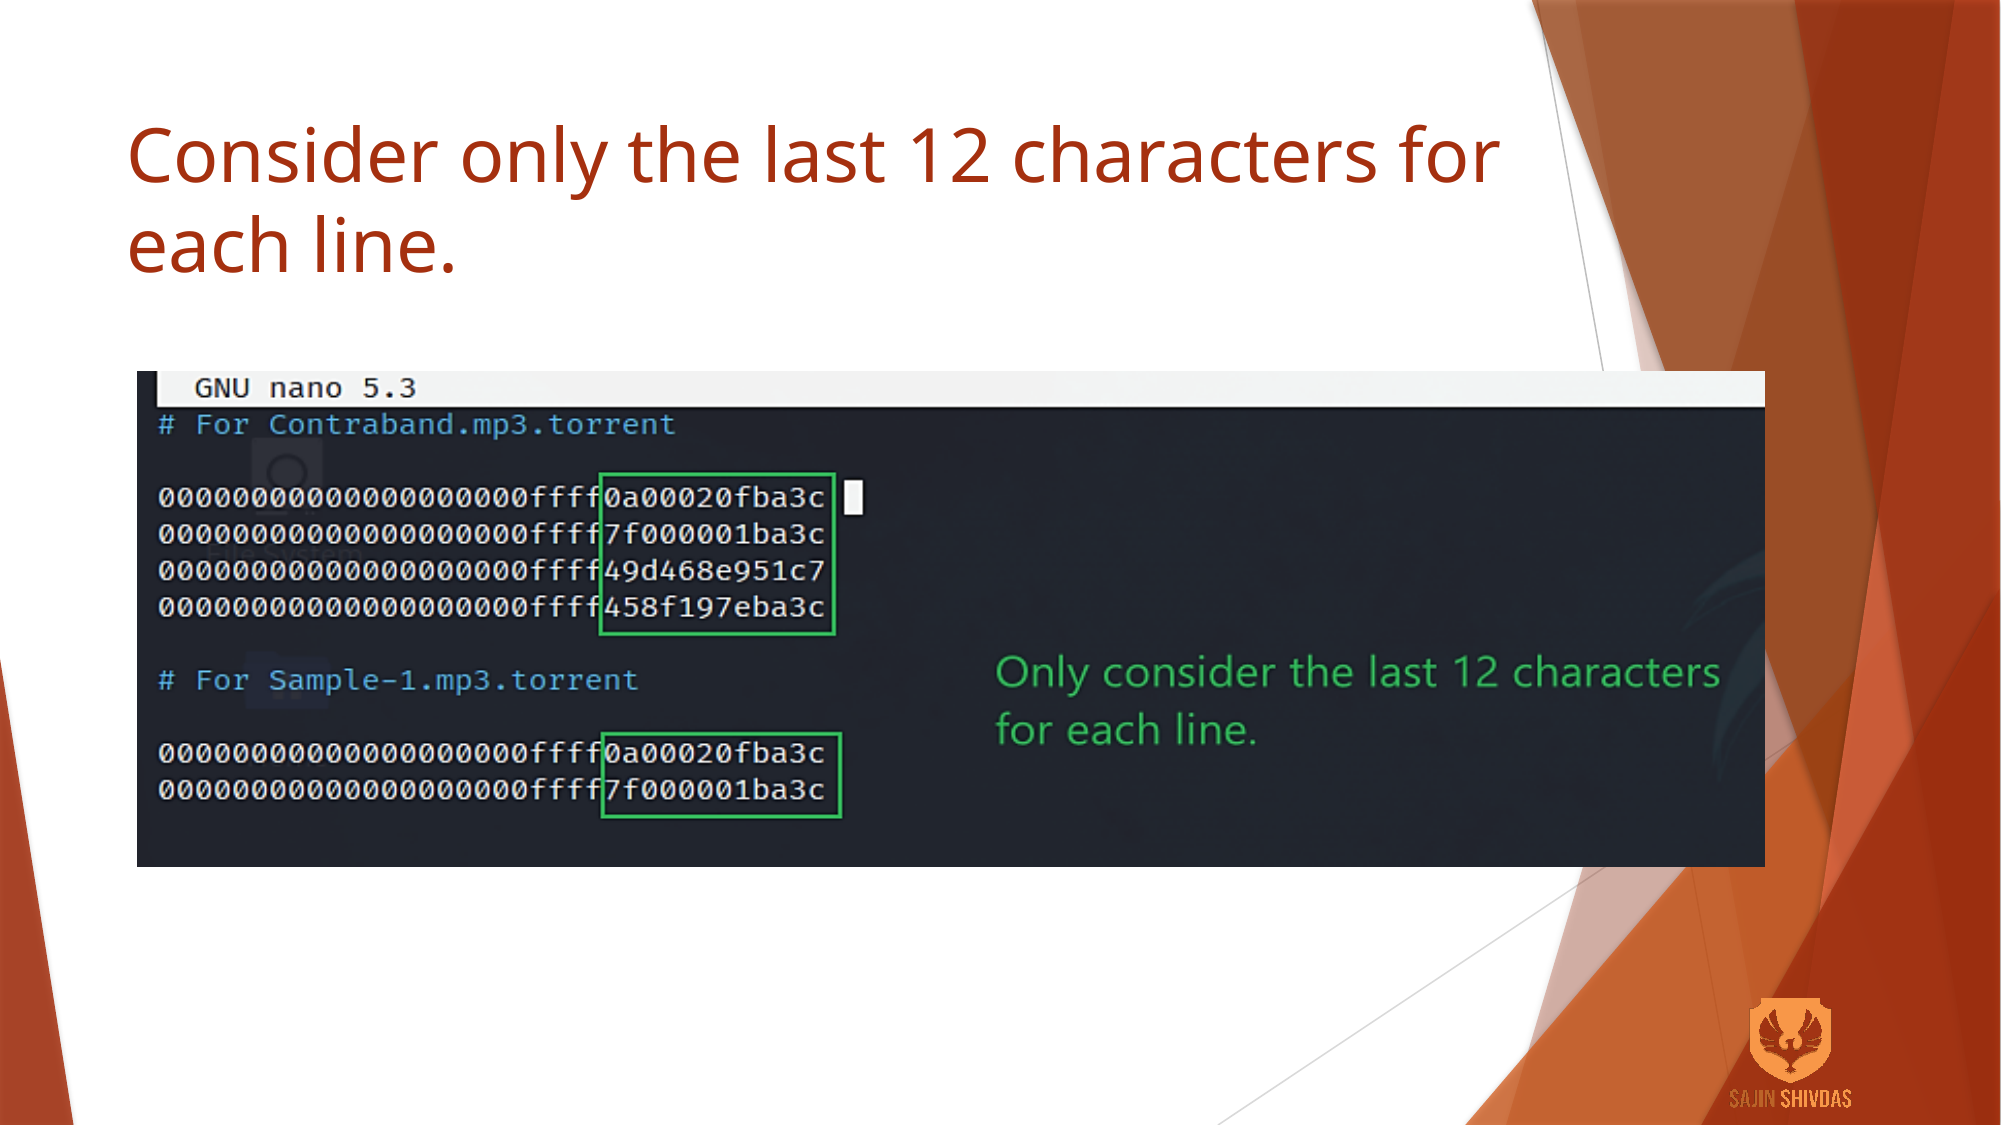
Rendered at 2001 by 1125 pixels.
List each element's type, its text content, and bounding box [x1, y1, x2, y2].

picture [1721, 991, 1863, 1117]
text_box [137, 877, 1713, 883]
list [136, 371, 1765, 867]
title Consider only the last 12 characters for each line. [111, 99, 1522, 317]
